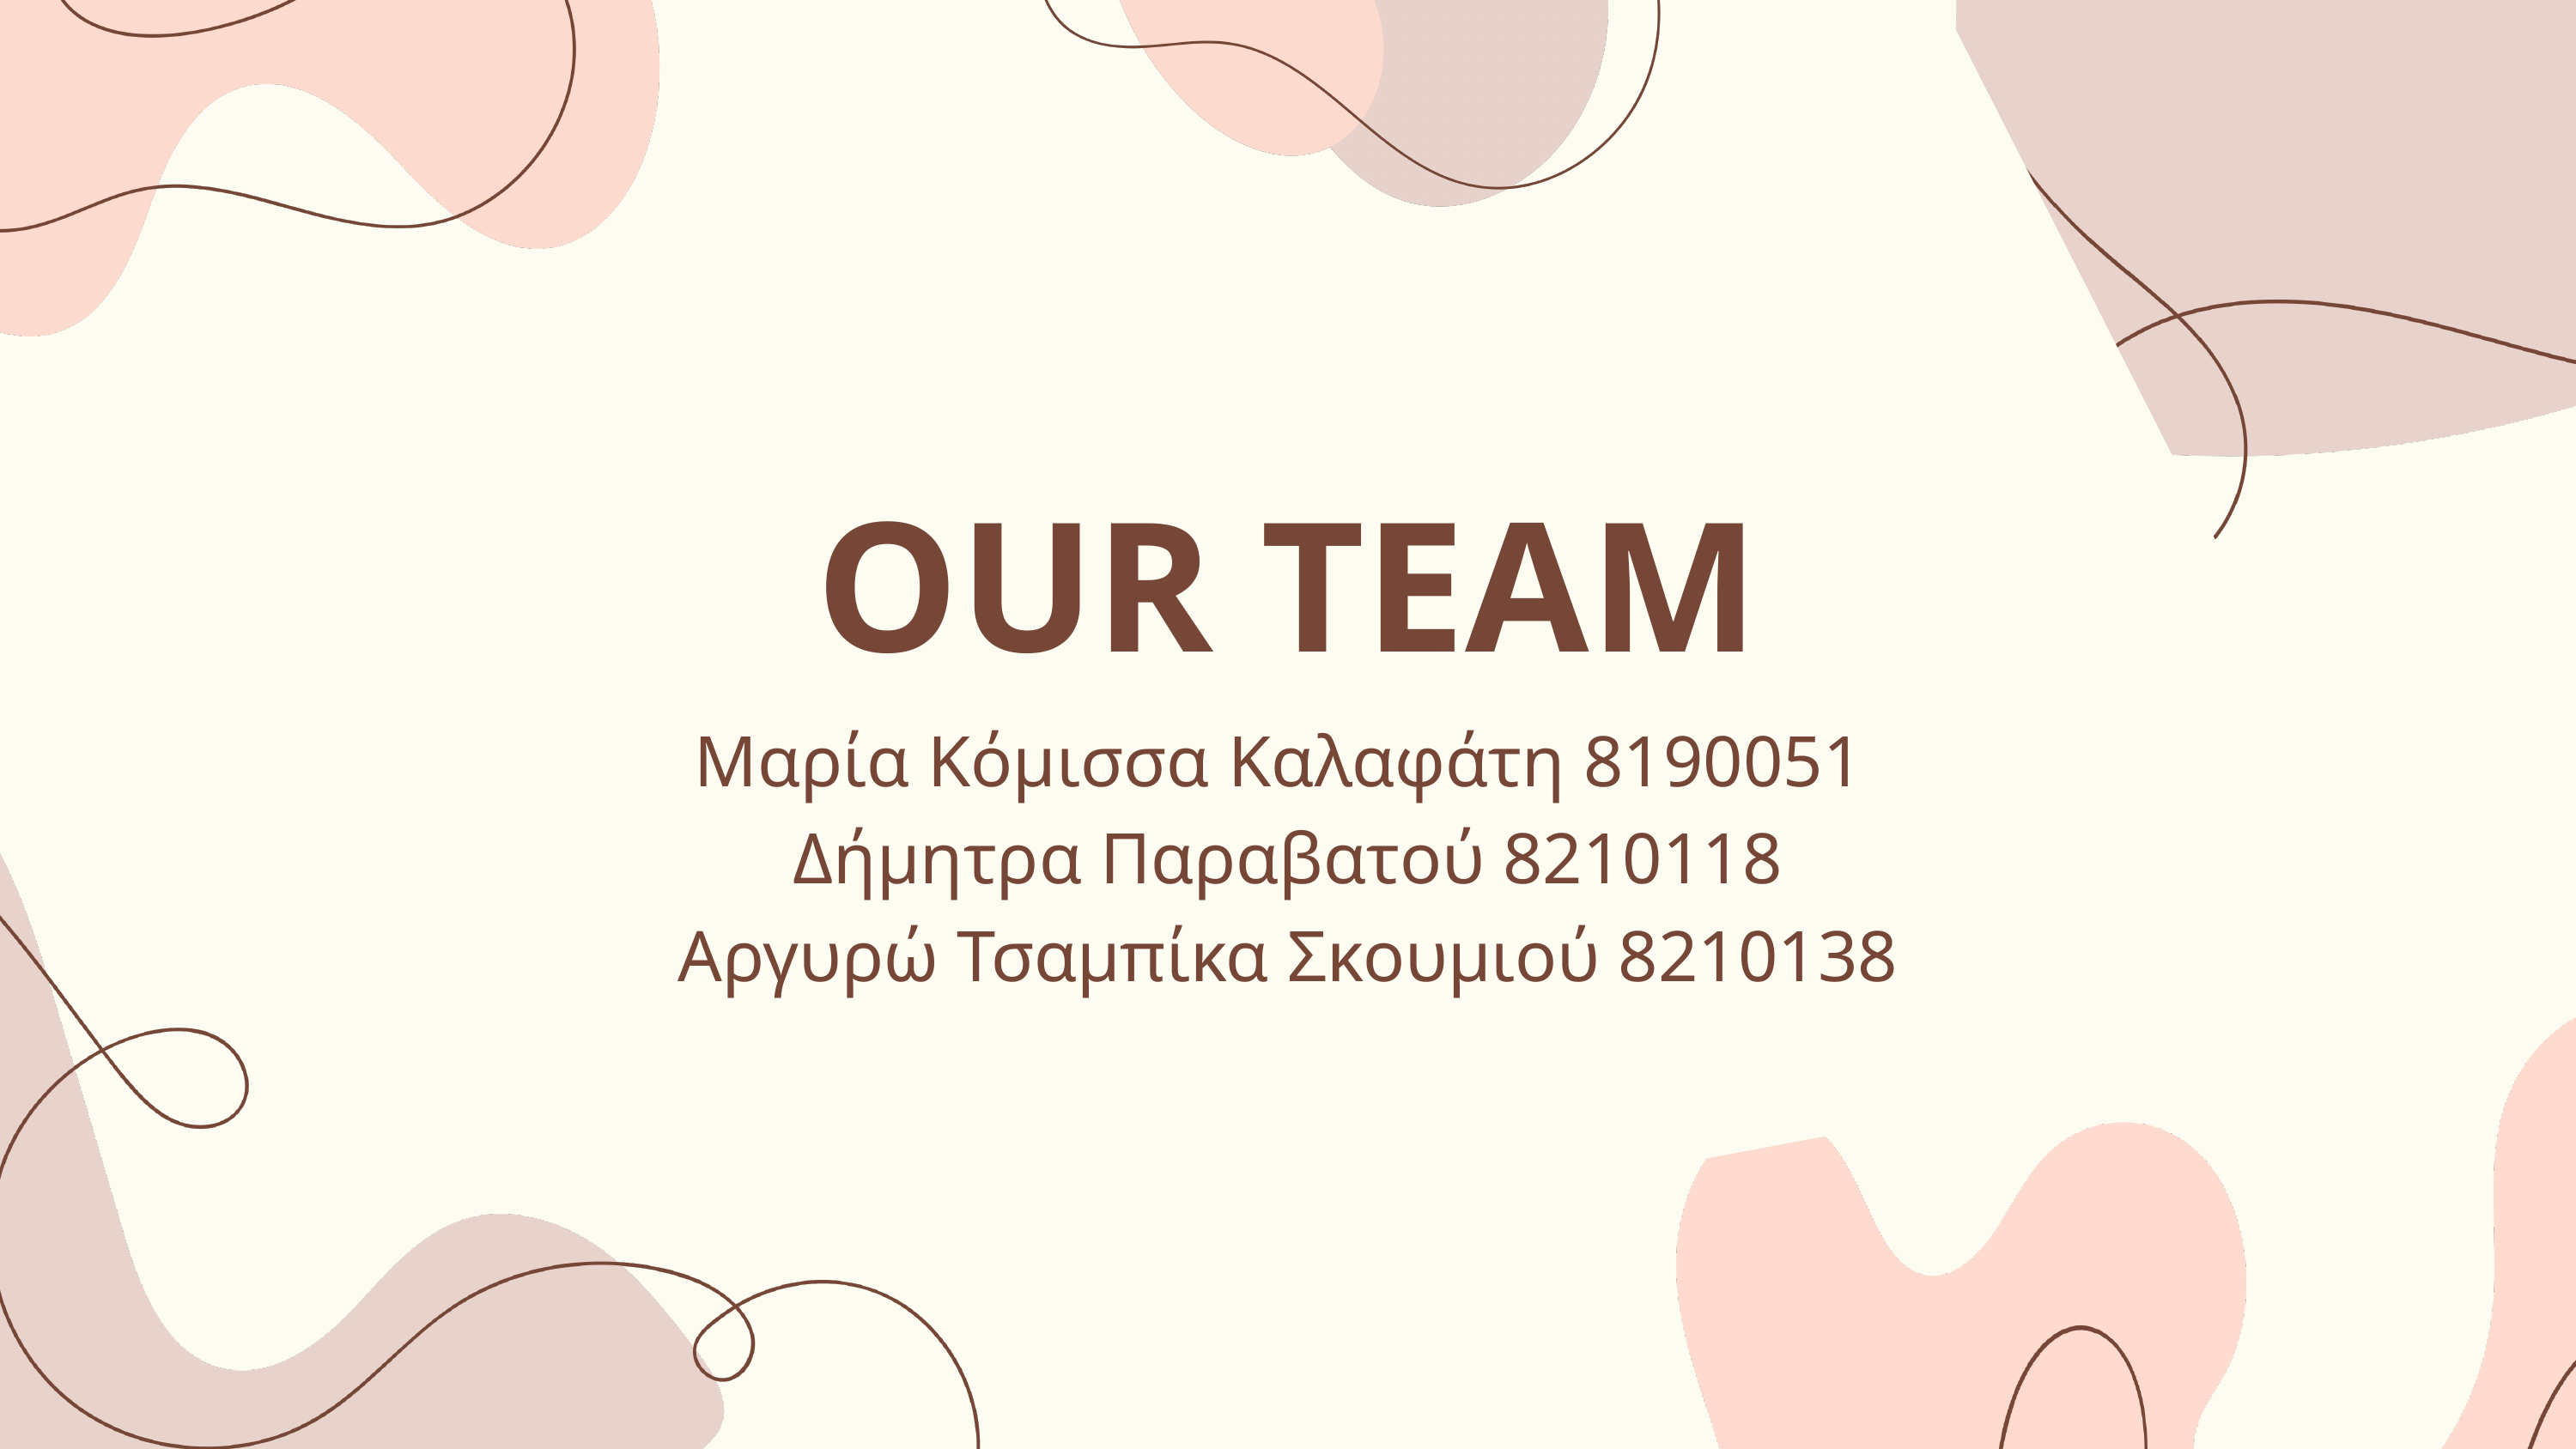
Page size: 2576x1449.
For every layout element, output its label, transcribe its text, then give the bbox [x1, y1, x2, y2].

text_box [0, 0, 671, 347]
text_box [1034, 0, 1662, 211]
text_box [1941, 0, 2576, 585]
text_box Μαρία Κόμισσα Καλαφάτη 8190051 Δήμητρα Παραβατού 8210118 Αργυρώ Τσαμπίκα Σκουμιού 8210138 [656, 702, 1920, 996]
text_box [1400, 996, 2576, 1449]
text_box OUR TEAM [714, 518, 1862, 688]
text_box [0, 724, 986, 1449]
